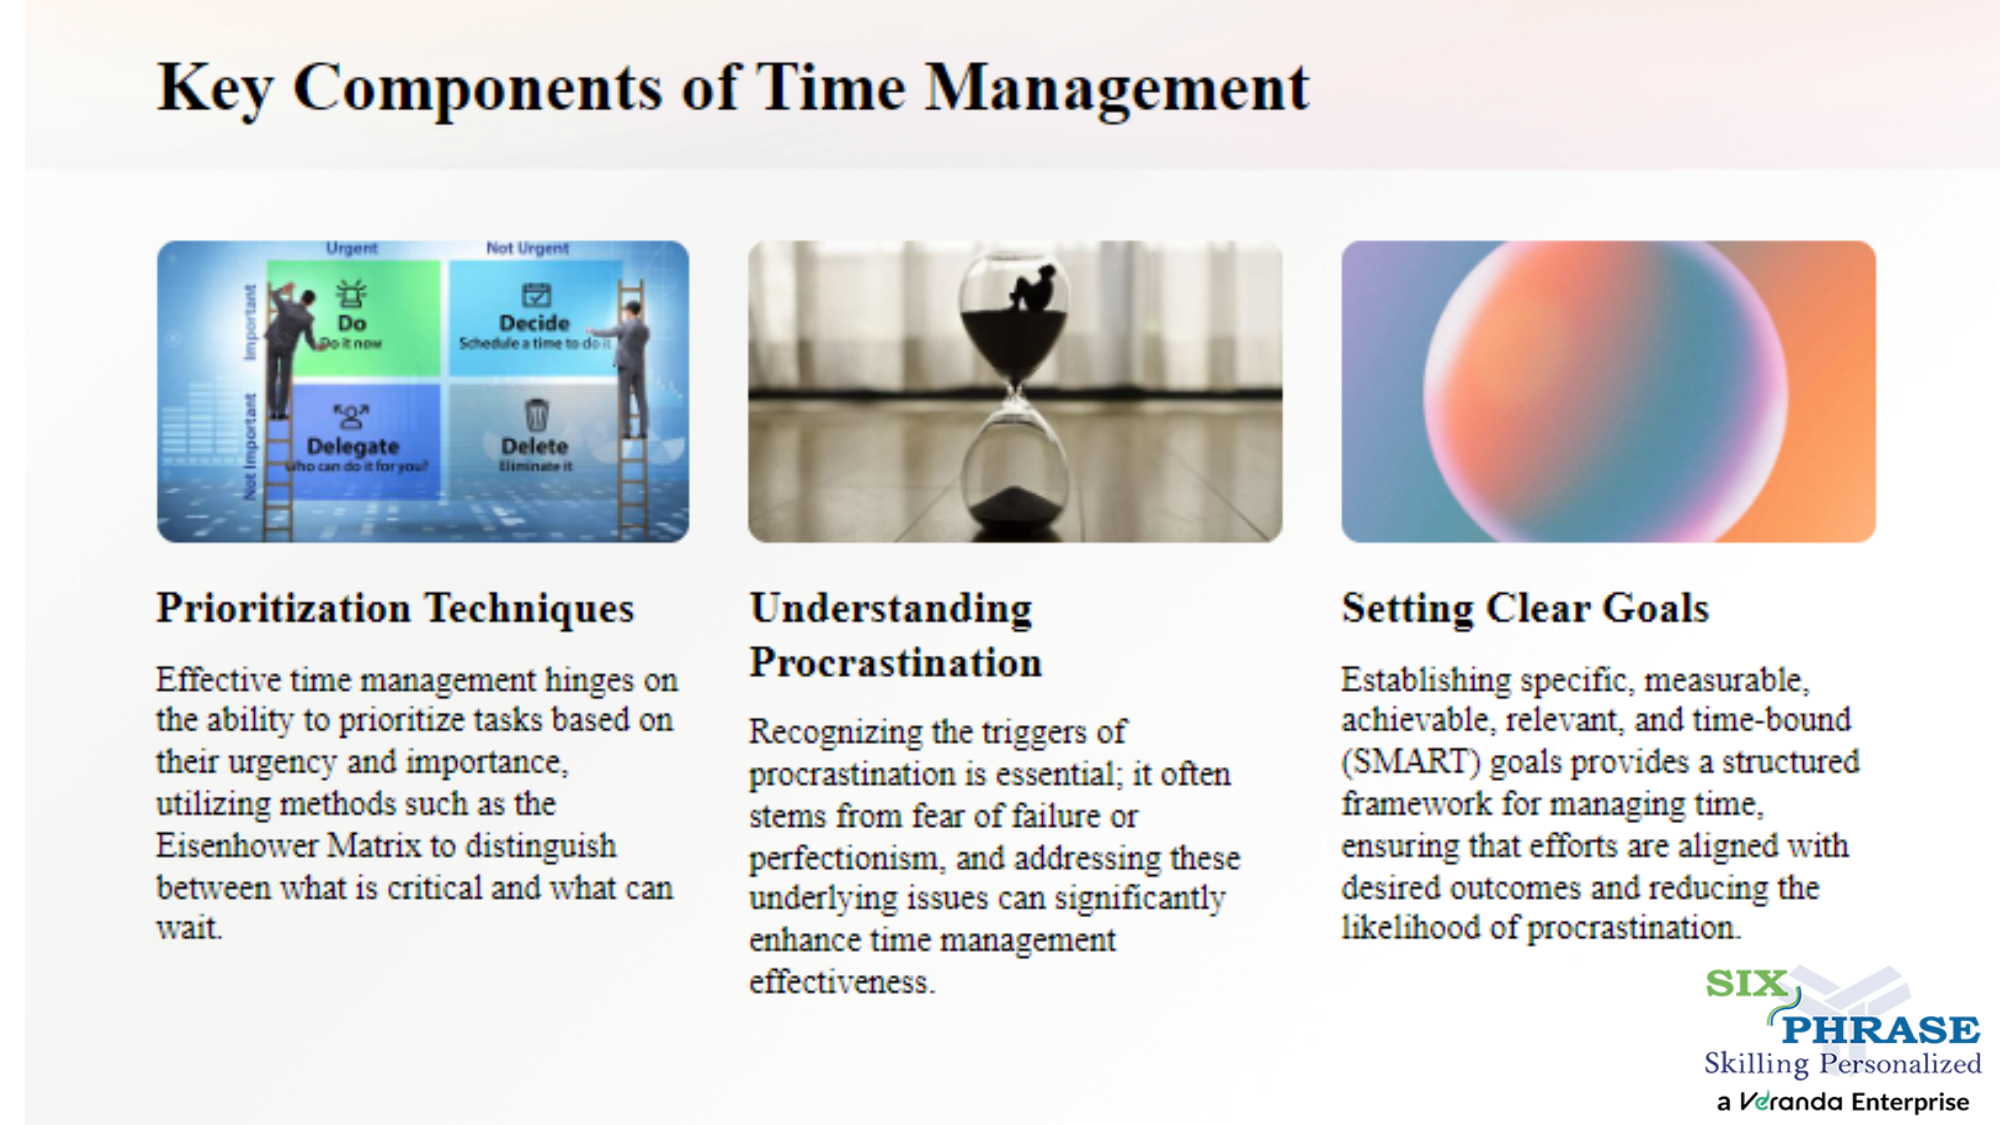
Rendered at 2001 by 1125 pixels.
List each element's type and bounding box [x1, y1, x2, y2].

list [25, 0, 2000, 1125]
picture [1689, 952, 2000, 1125]
